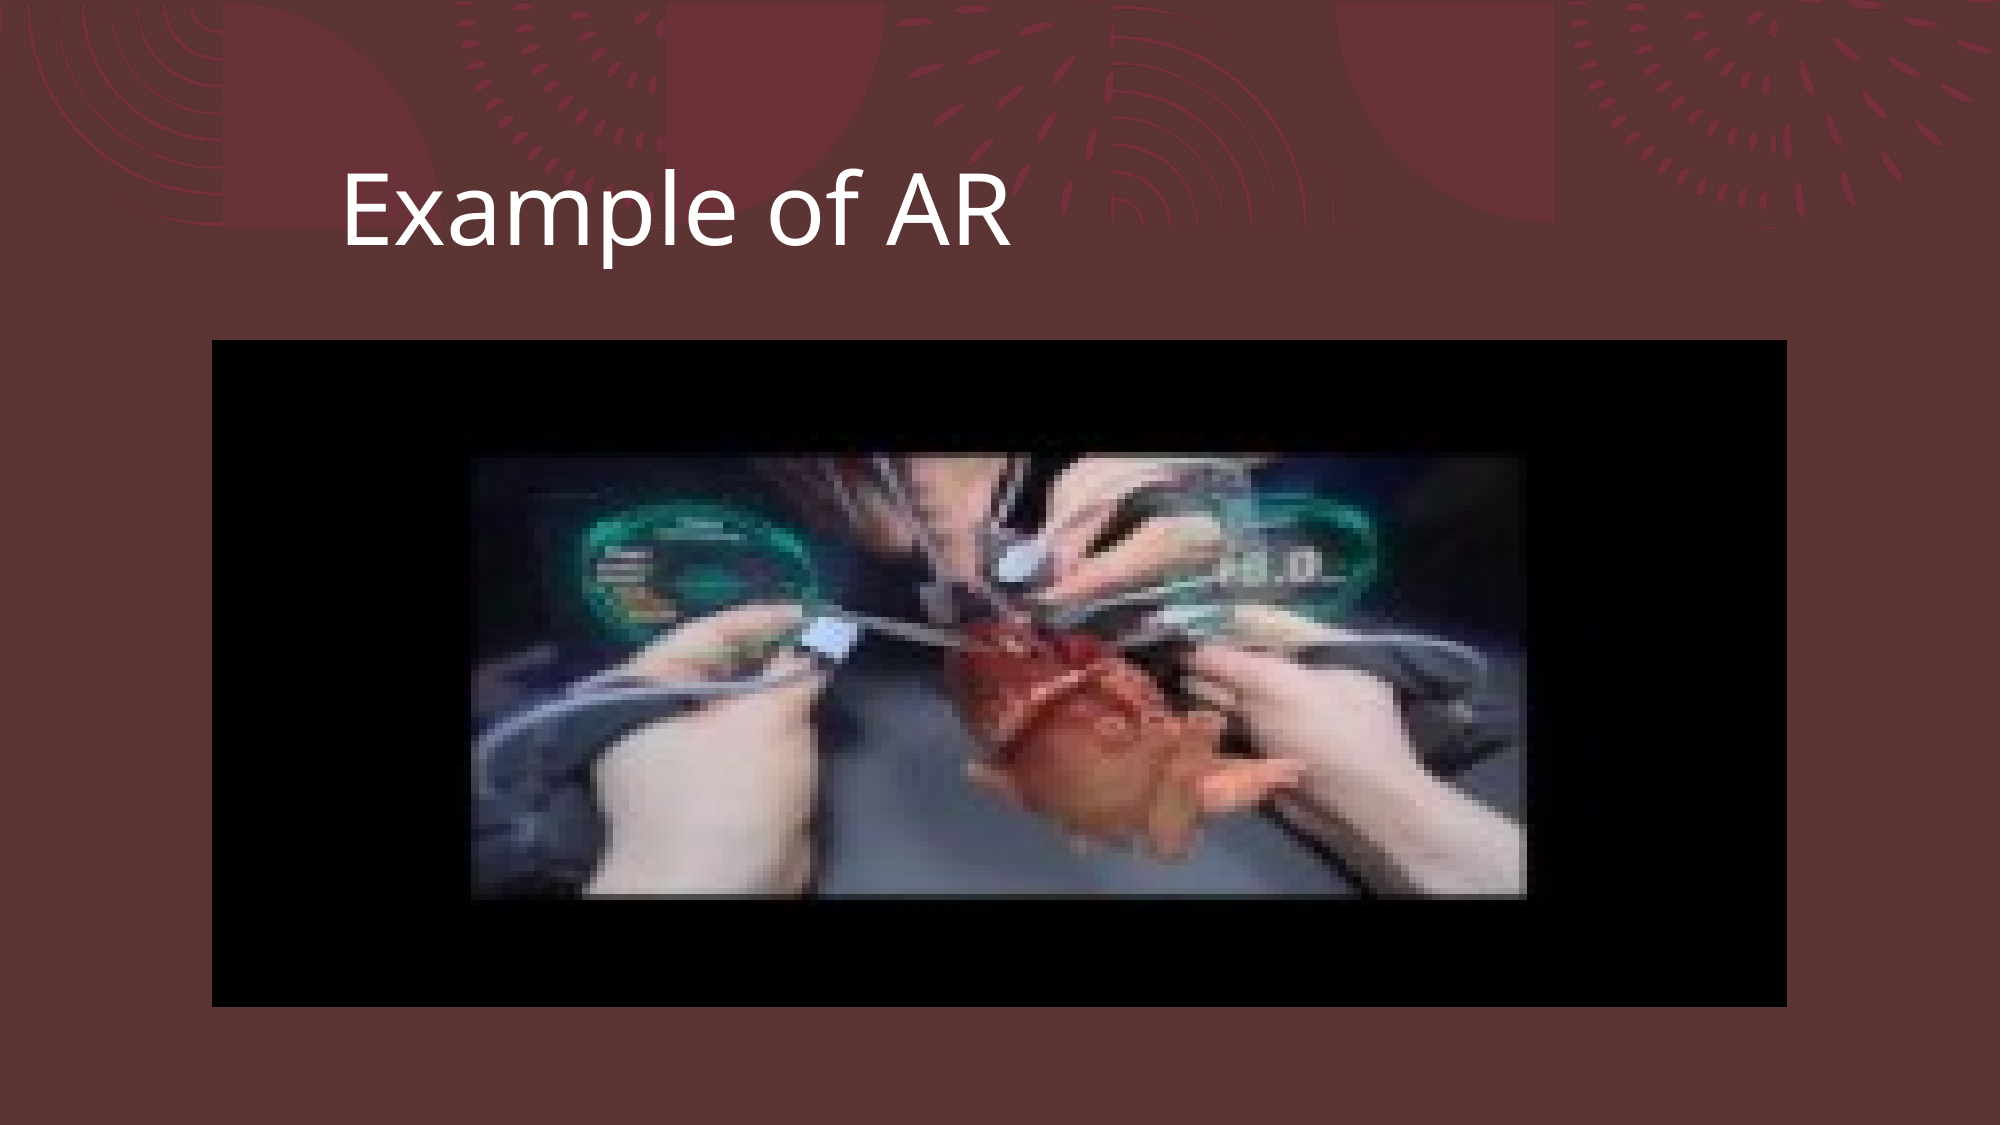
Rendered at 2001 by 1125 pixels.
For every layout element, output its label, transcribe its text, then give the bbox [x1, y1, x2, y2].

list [212, 339, 1788, 1008]
text_box Example of AR [323, 138, 1296, 273]
